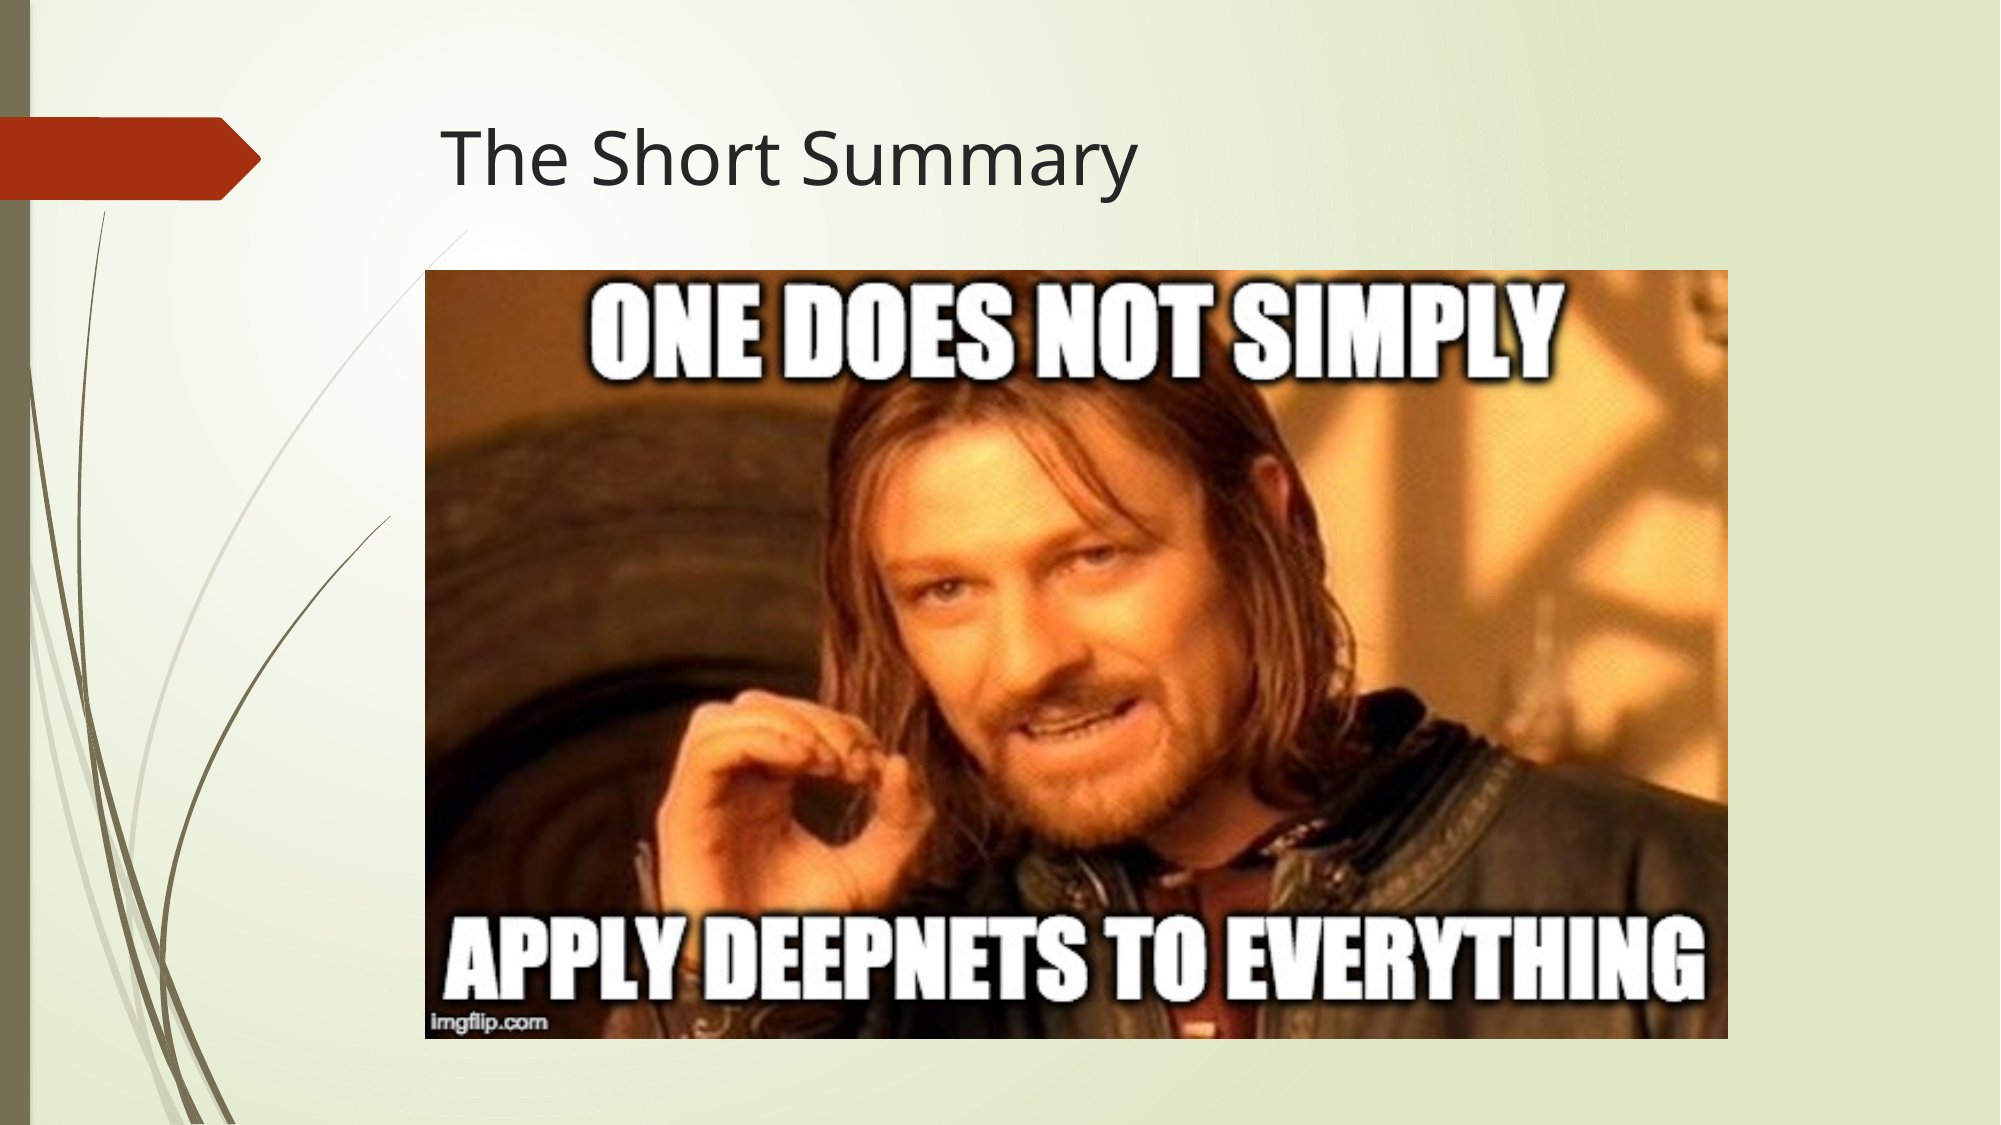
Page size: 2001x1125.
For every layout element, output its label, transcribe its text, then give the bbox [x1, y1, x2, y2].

picture [425, 270, 1729, 1039]
title The Short Summary [425, 102, 1888, 313]
